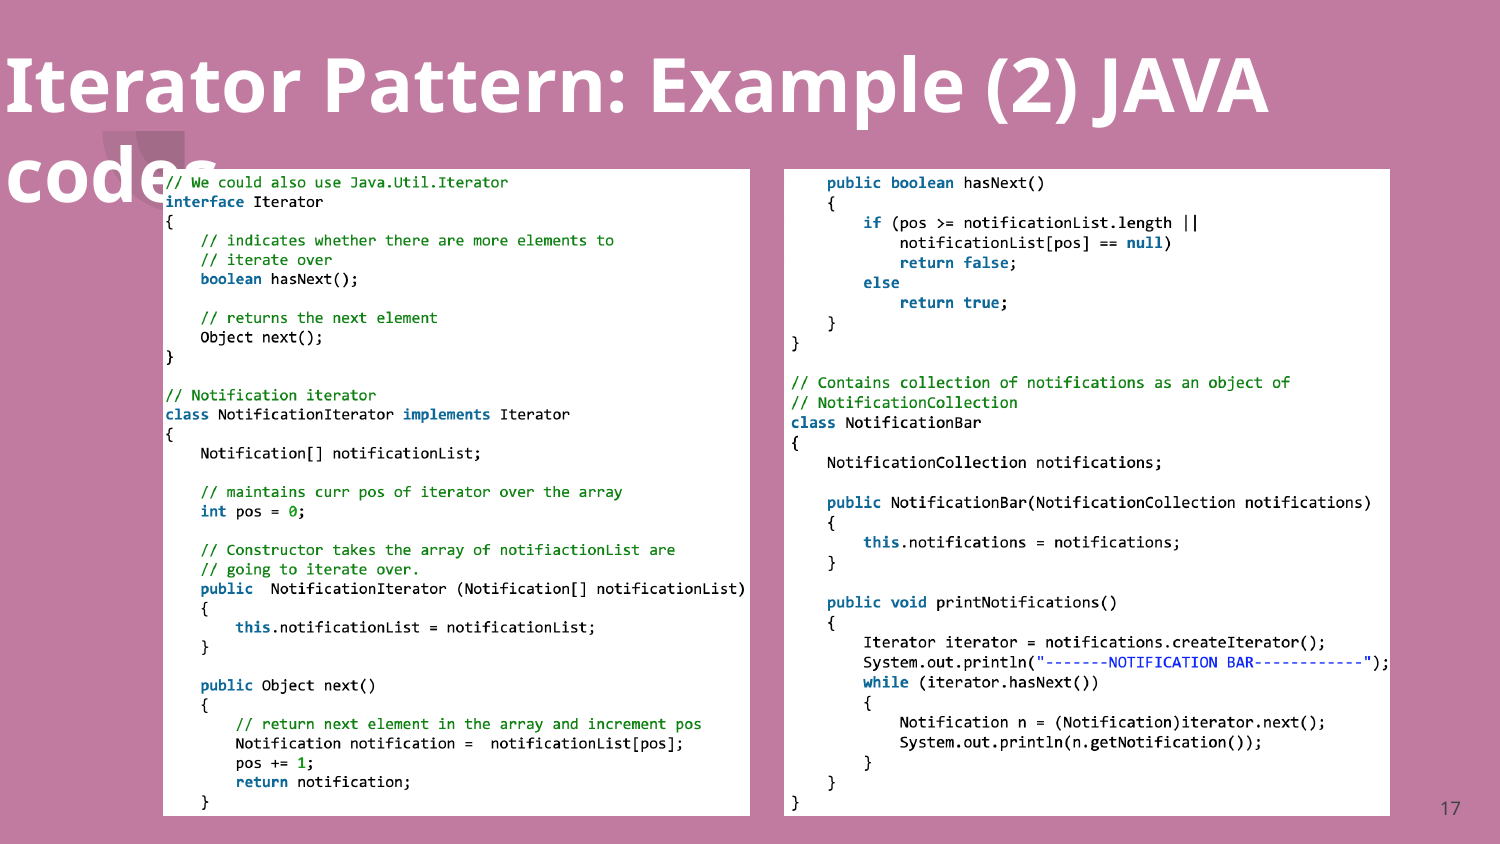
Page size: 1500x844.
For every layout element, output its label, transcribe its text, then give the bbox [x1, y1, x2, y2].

picture [163, 169, 751, 816]
picture [783, 169, 1391, 816]
slide_number 17 [1386, 777, 1477, 842]
title Iterator Pattern: Example (2) JAVA codes [0, 22, 1500, 187]
